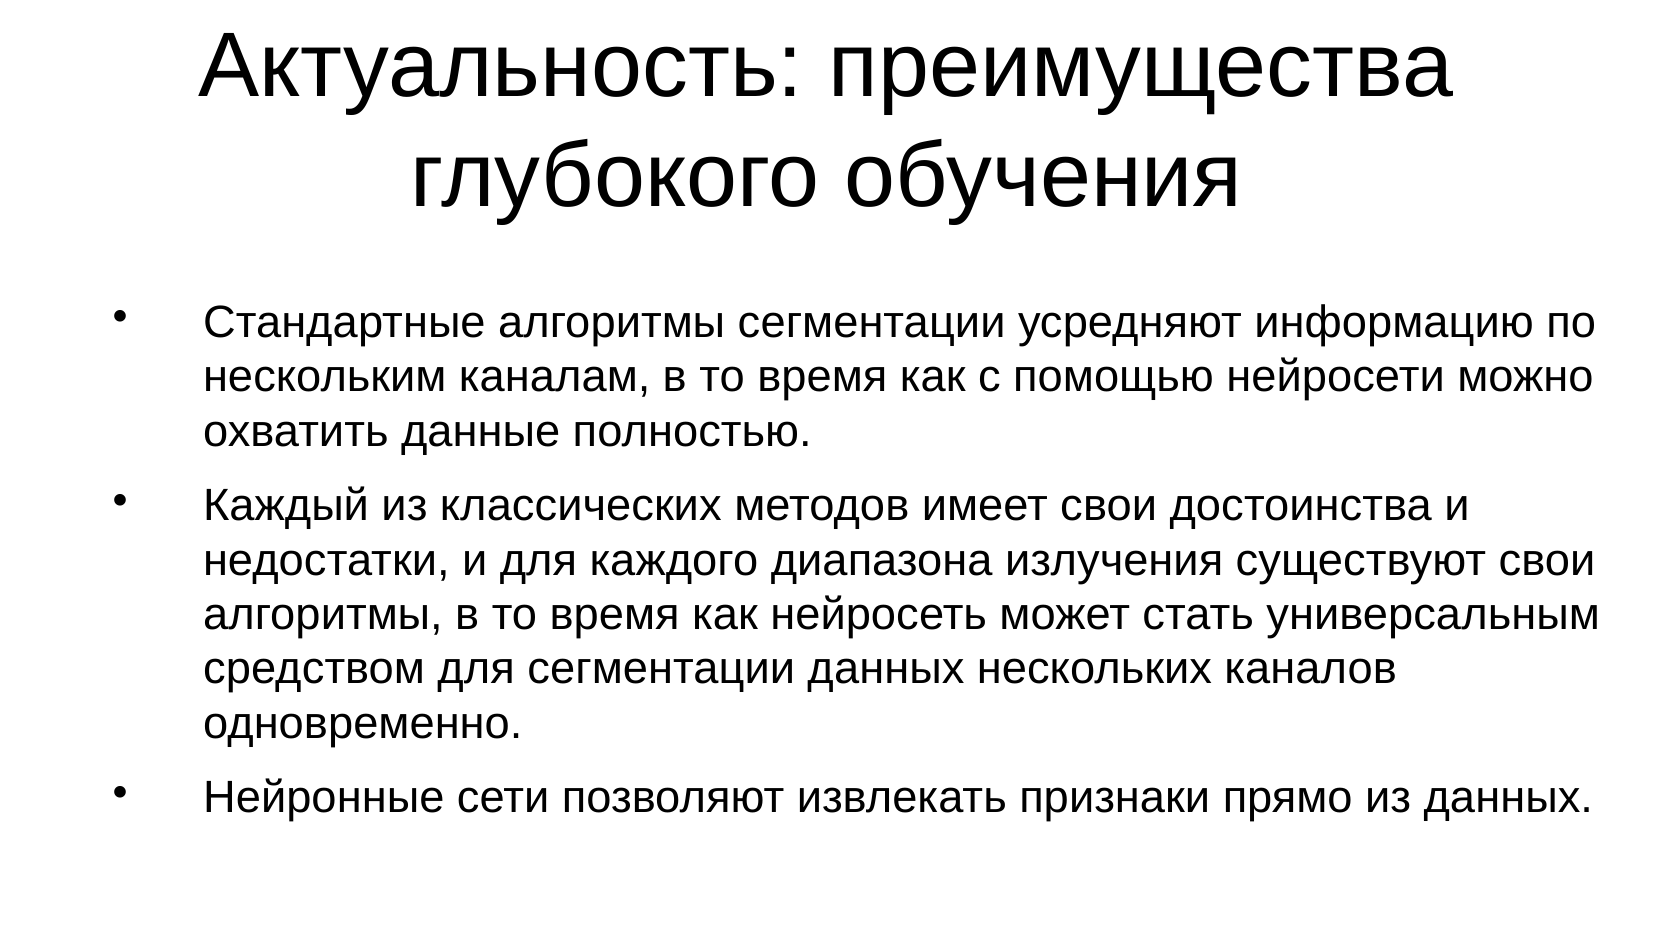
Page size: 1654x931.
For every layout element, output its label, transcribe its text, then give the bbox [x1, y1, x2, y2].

text_box Актуальность: преимущества глубокого обучения [82, 12, 1571, 217]
text_box Стандартные алгоритмы сегментации усредняют информацию по нескольким каналам, в то время как с помощью нейросети можно охватить данные полностью. Каждый из классических методов имеет свои достоинства и недостатки, и для каждого диапазона излучения существуют свои алгоритмы, в то время как нейросеть может стать универсальным средством для сегментации данных нескольких каналов одновременно. Нейронные сети позволяют извлекать признаки прямо из данных. [82, 217, 1605, 885]
